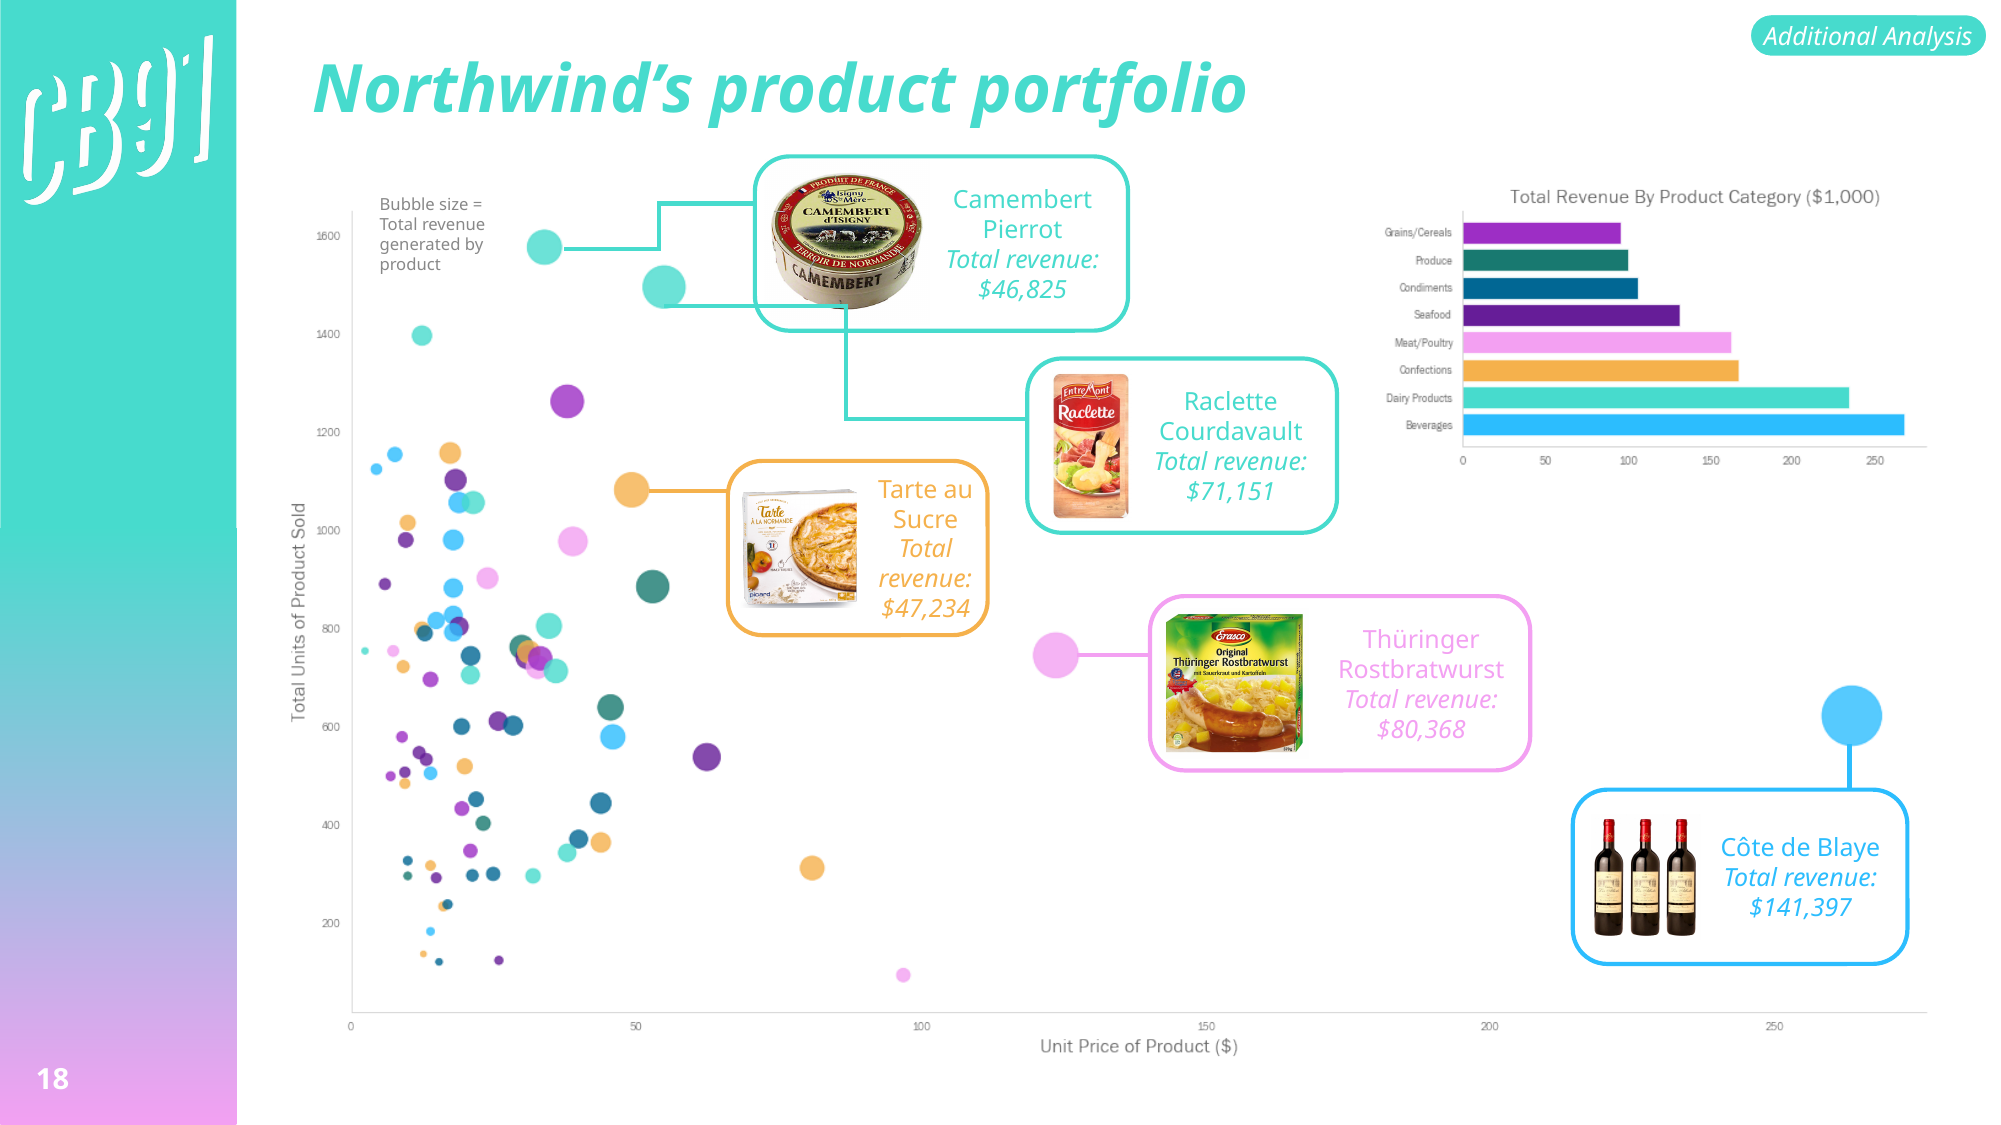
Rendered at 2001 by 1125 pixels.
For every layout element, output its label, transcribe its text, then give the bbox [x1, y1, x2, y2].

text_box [663, 306, 1028, 420]
picture [9, 10, 228, 229]
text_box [727, 460, 988, 636]
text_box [563, 203, 755, 249]
title Northwind’s product portfolio [297, 47, 1940, 136]
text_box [1572, 789, 1908, 964]
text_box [754, 156, 1129, 331]
picture [284, 180, 1940, 1066]
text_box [1027, 358, 1337, 533]
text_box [1149, 596, 1531, 771]
slide_number 17 [10, 1052, 95, 1113]
text_box Additional Analysis [1748, 13, 1989, 58]
